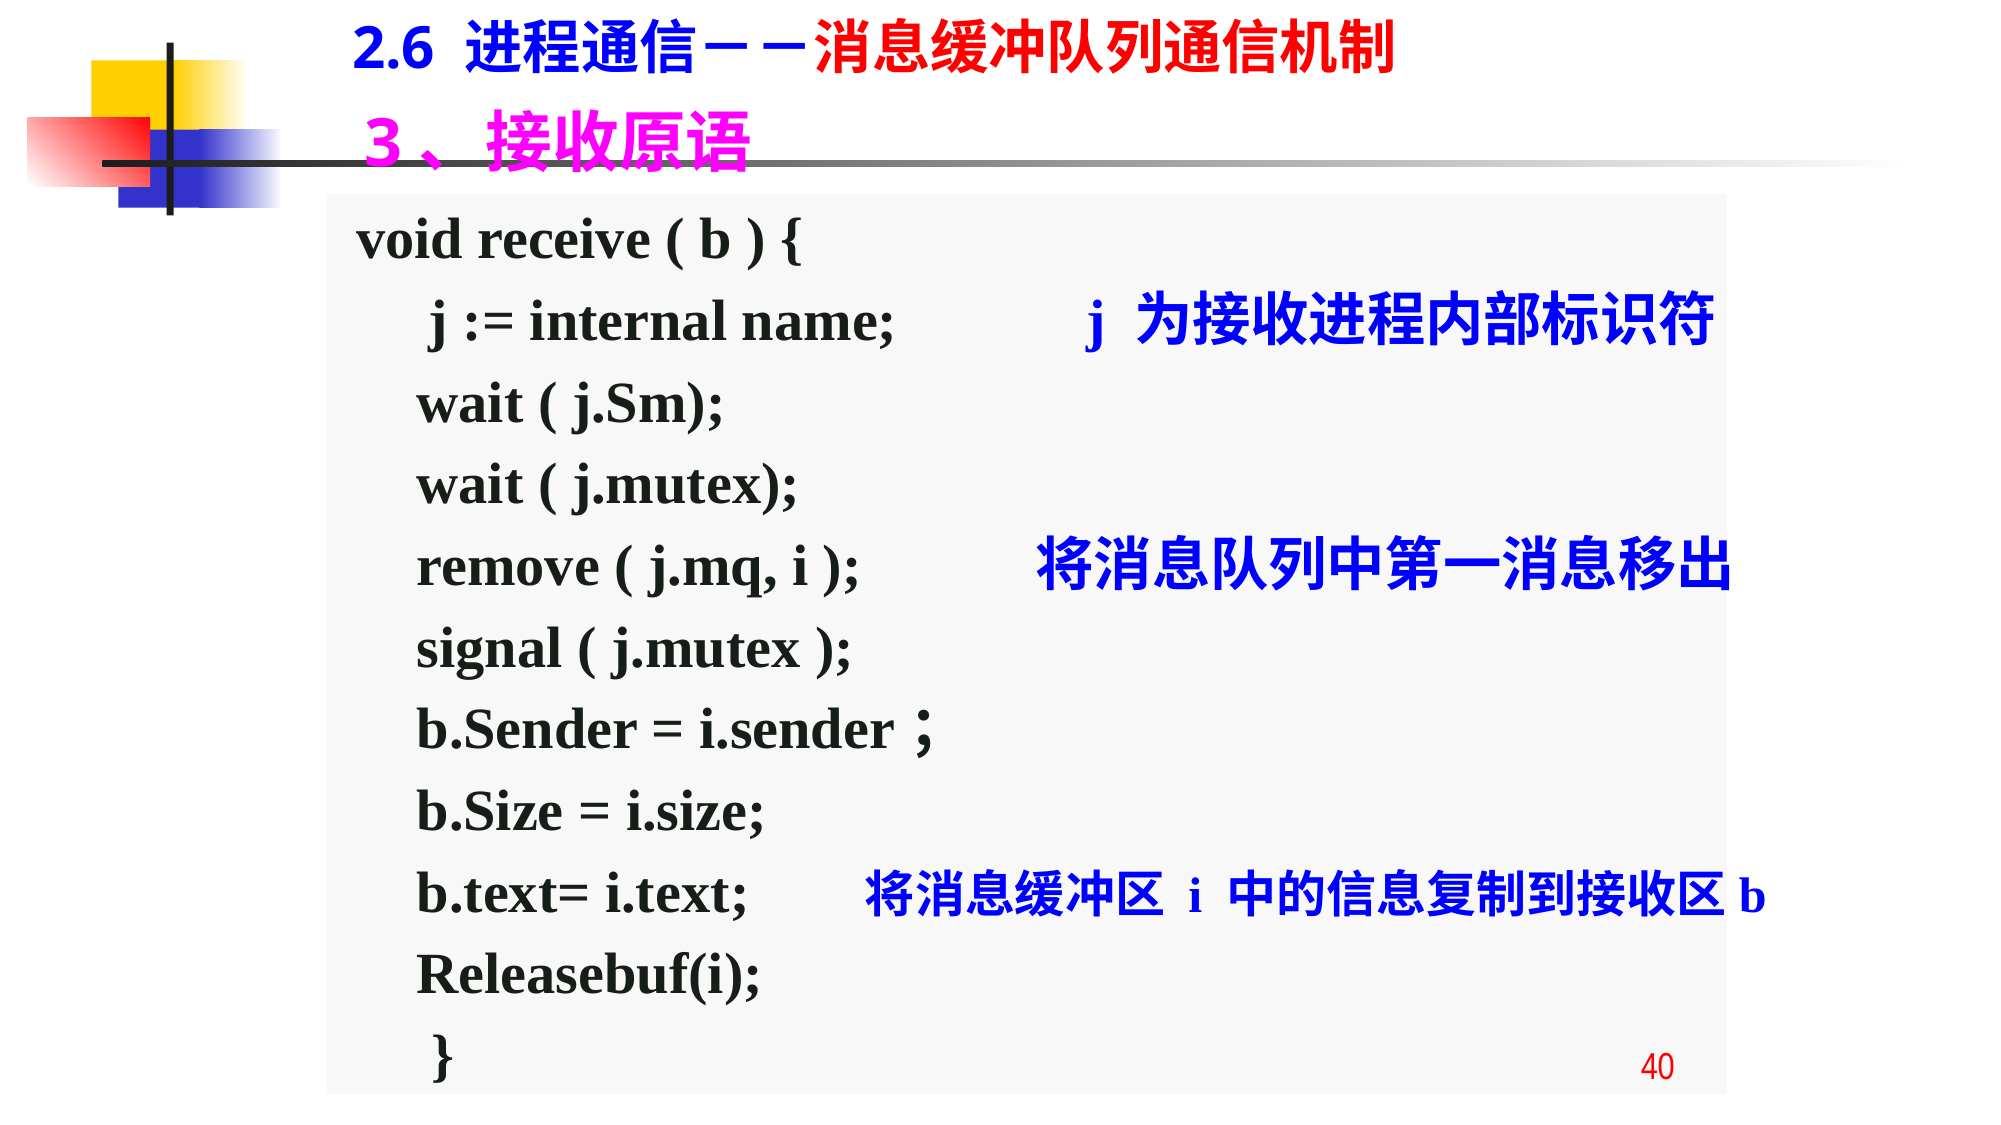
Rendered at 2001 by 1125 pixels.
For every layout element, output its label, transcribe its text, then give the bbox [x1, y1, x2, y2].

text_box void receive ( b ) { j := internal name; j 为接收进程内部标识符 wait ( j.Sm); wait ( j.mutex); remove ( j.mq, i ); 将消息队列中第一消息移出 signal ( j.mutex ); b.Sender = i.sender； b.Size = i.size; b.text= i.text; 将消息缓冲区 i 中的信息复制到接收区b Releasebuf(i); } [326, 193, 1727, 1094]
text_box 40 [1626, 1034, 1721, 1094]
text_box 3、接收原语 [350, 101, 1138, 177]
text_box 2.6 进程通信－－消息缓冲队列通信机制 [337, 0, 1588, 88]
